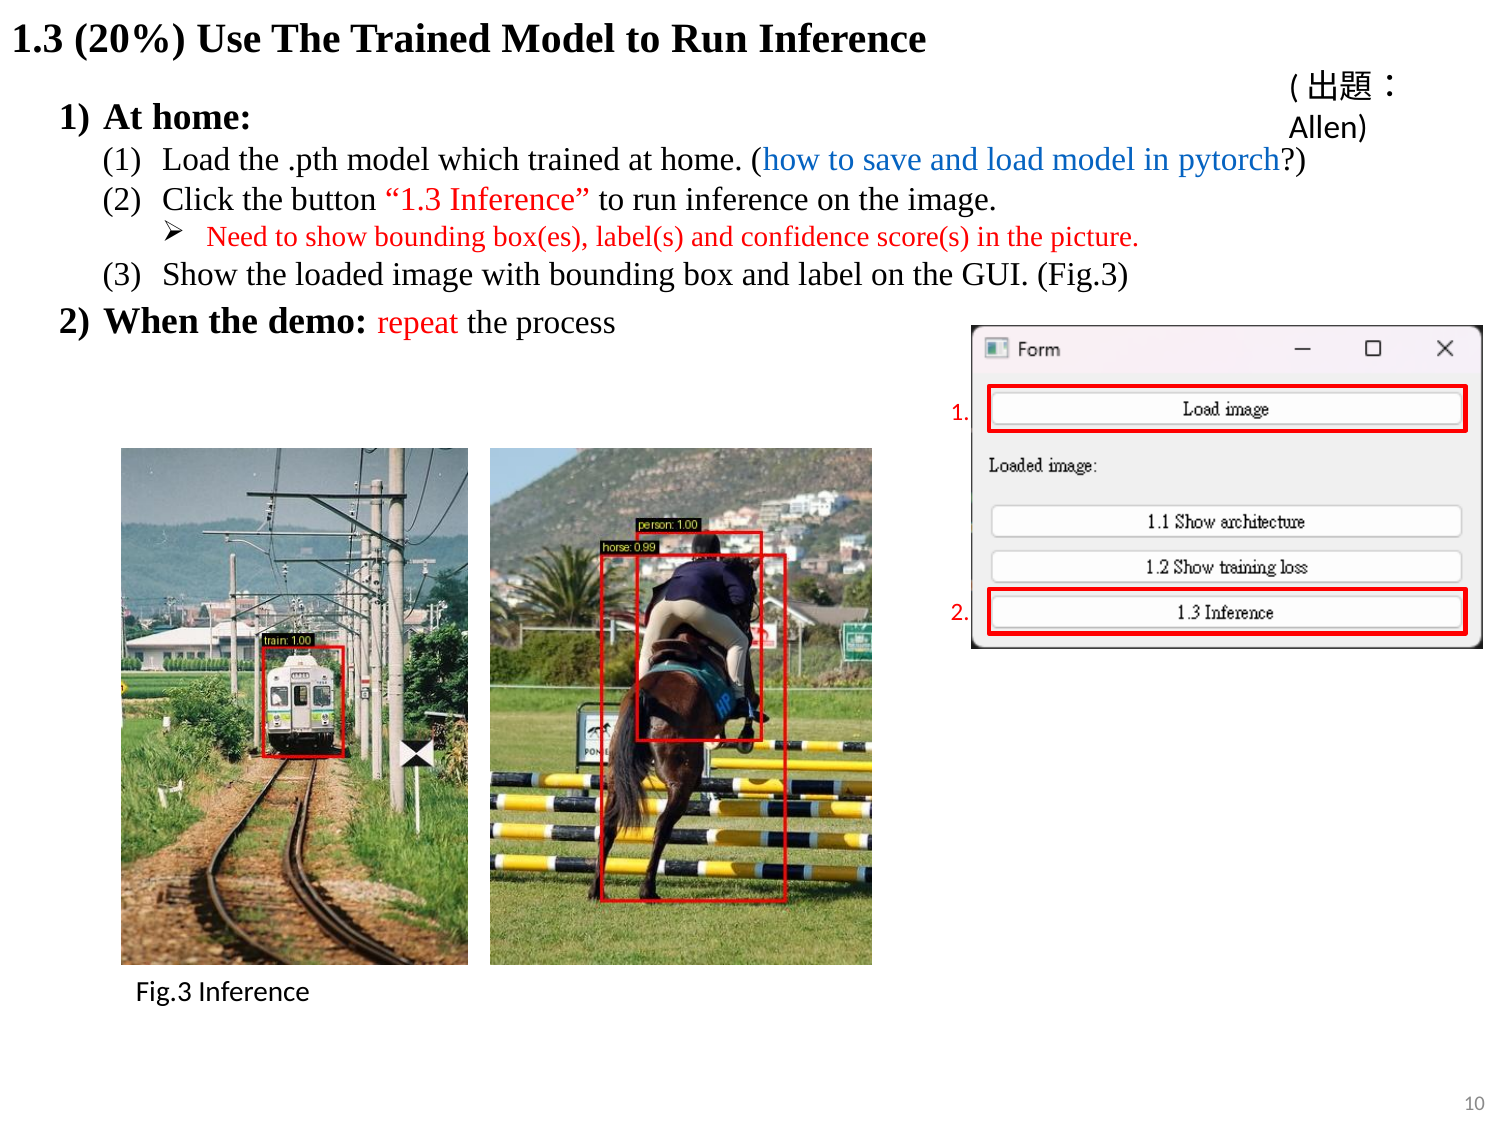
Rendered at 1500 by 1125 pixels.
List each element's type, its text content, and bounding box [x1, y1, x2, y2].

text_box 1. [935, 388, 966, 433]
text_box At home: Load the .pth model which trained at home. (how to save and load model in pytorch?) Click the button “1.3 Inference” to run inference on the image. Need to show bounding box(es), label(s) and confidence score(s) in the picture. Show the loaded image with bounding box and label on the GUI. (Fig.3) When the demo: repeat the process [0, 80, 1500, 449]
slide_number 10 [1162, 1079, 1500, 1125]
text_box 1.3 (20%) Use The Trained Model to Run Inference [0, 0, 1500, 80]
picture [971, 325, 1483, 650]
text_box (出題：Allen) [1274, 58, 1500, 153]
text_box Fig.3 Inference [121, 973, 459, 1015]
picture [490, 448, 872, 966]
text_box 2. [935, 588, 966, 633]
picture [120, 448, 468, 966]
